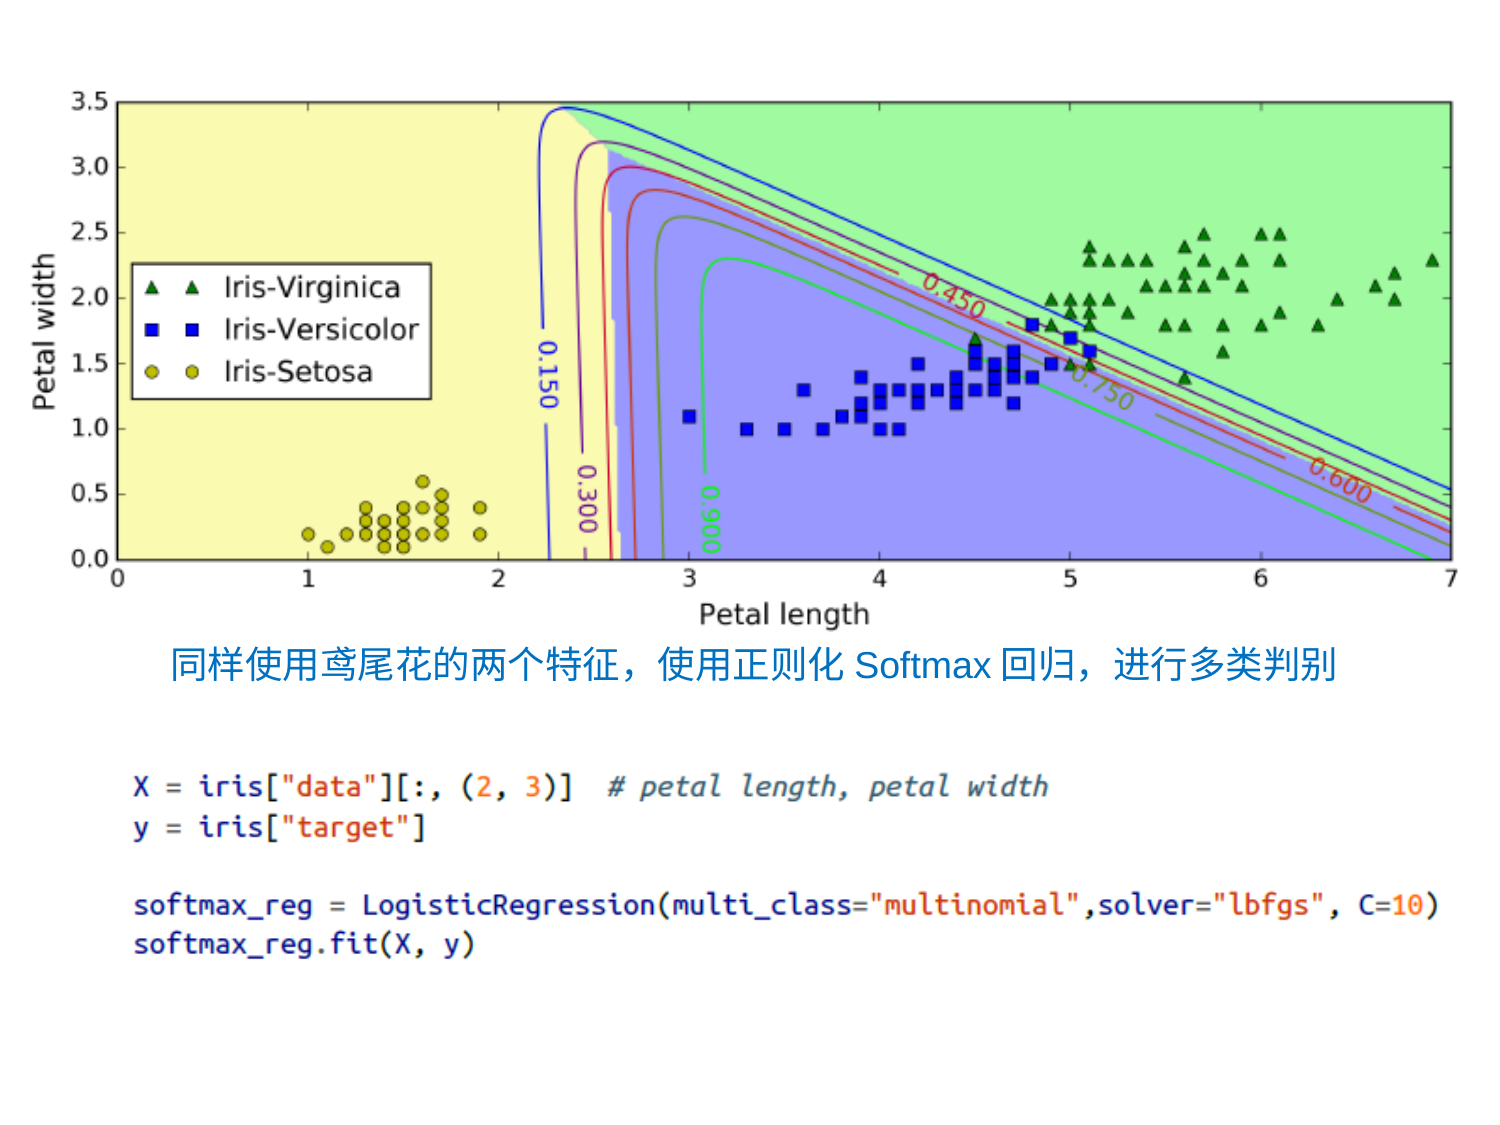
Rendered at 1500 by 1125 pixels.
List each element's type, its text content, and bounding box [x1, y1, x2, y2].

picture [18, 66, 1482, 634]
picture [100, 751, 1464, 977]
text_box 同样使用鸢尾花的两个特征，使用正则化Softmax回归，进行多类判别 [155, 642, 1354, 694]
